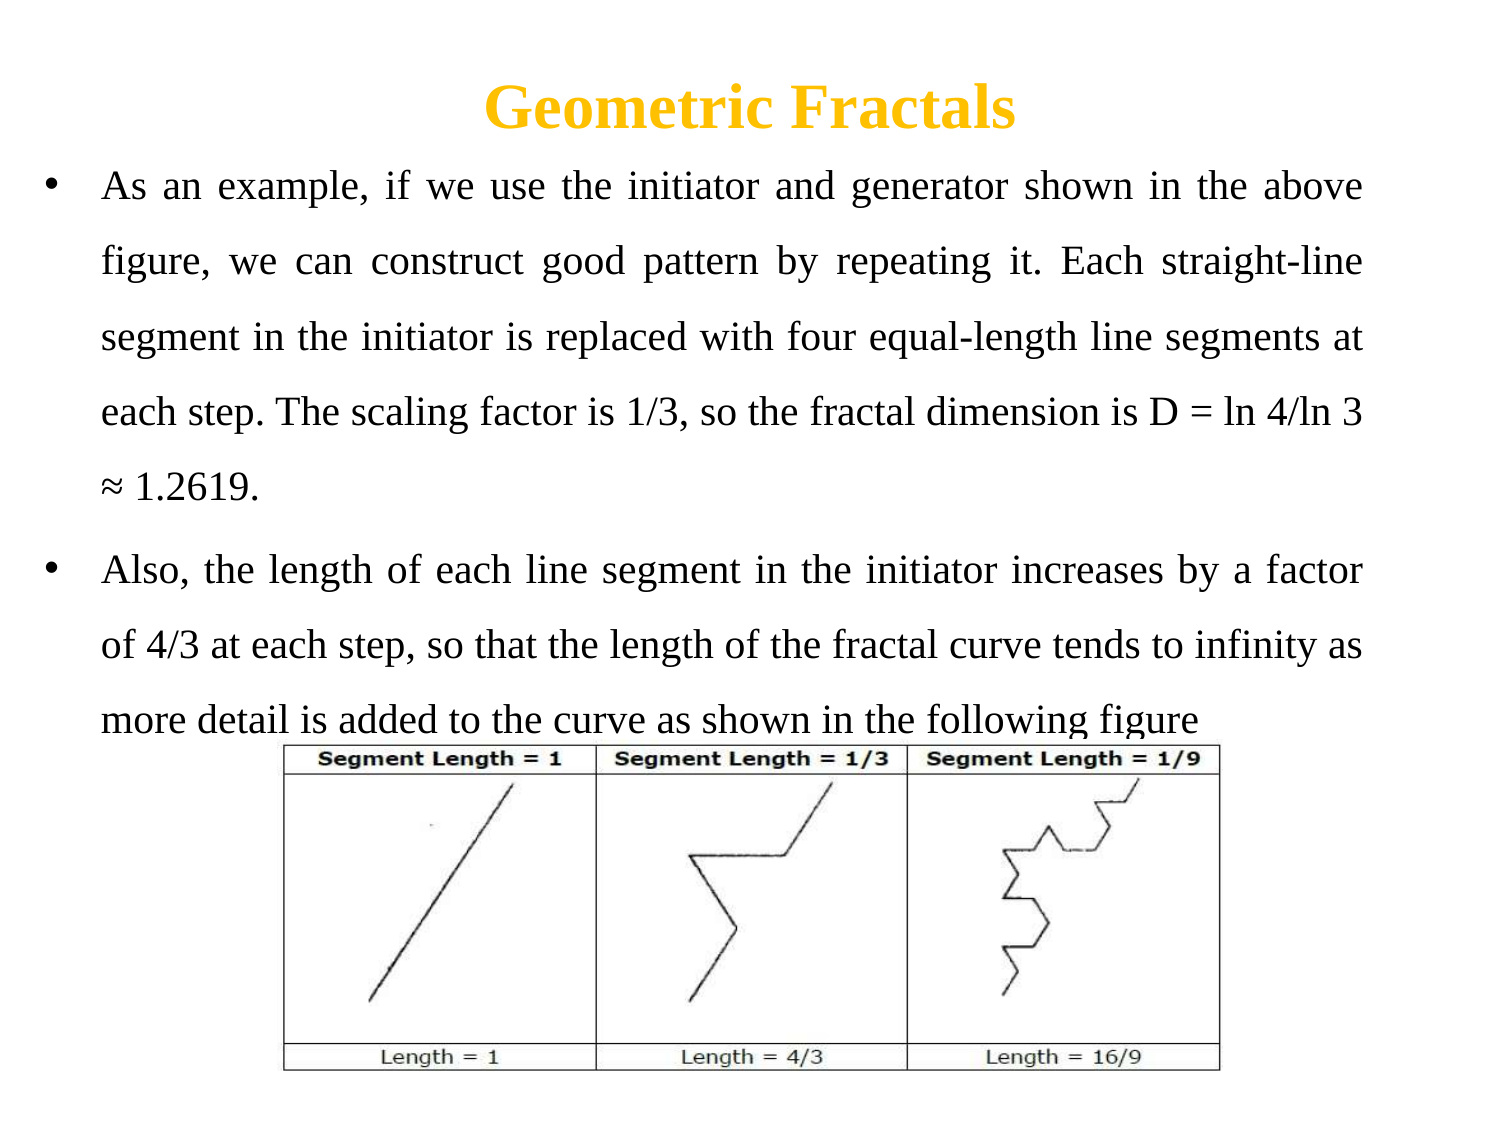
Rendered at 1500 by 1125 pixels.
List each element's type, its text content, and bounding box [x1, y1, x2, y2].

title Geometric Fractals [75, 56, 1425, 244]
picture [277, 739, 1223, 1073]
list As an example, if we use the initiator and generator shown in the above figure, we can construct good pattern by repeating it. Each straight-line segment in the initiator is replaced with four equal-length line segments at each step. The scaling factor is 1/3, so the fractal dimension is D = ln 4/ln 3 ≈ 1.2619. Also, the length of each line segment in the initiator increases by a factor of 4/3 at each step, so that the length of the fractal curve tends to infinity as more detail is added to the curve as shown in the following figure [29, 125, 1380, 868]
